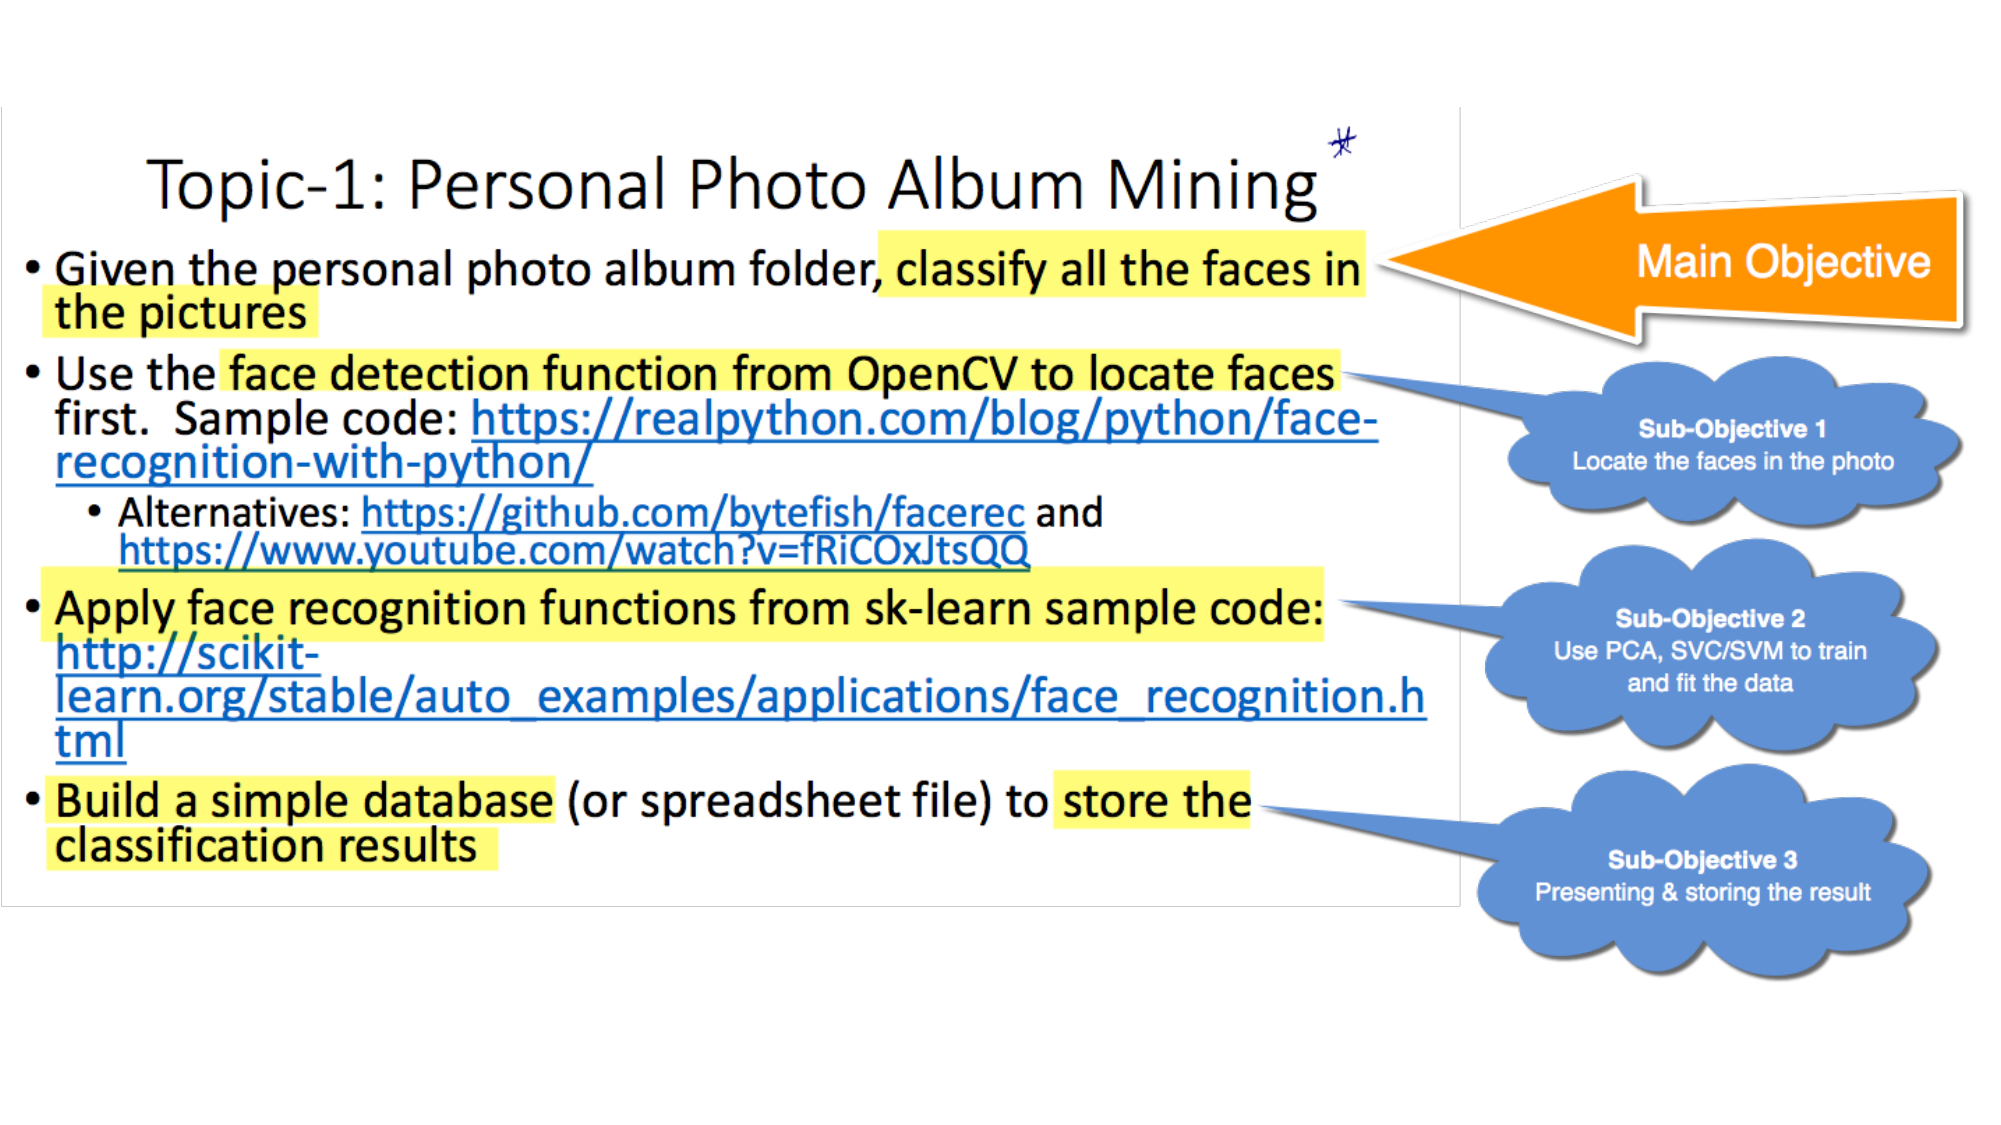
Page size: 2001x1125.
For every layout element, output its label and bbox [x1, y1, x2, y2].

picture [0, 107, 2000, 1018]
